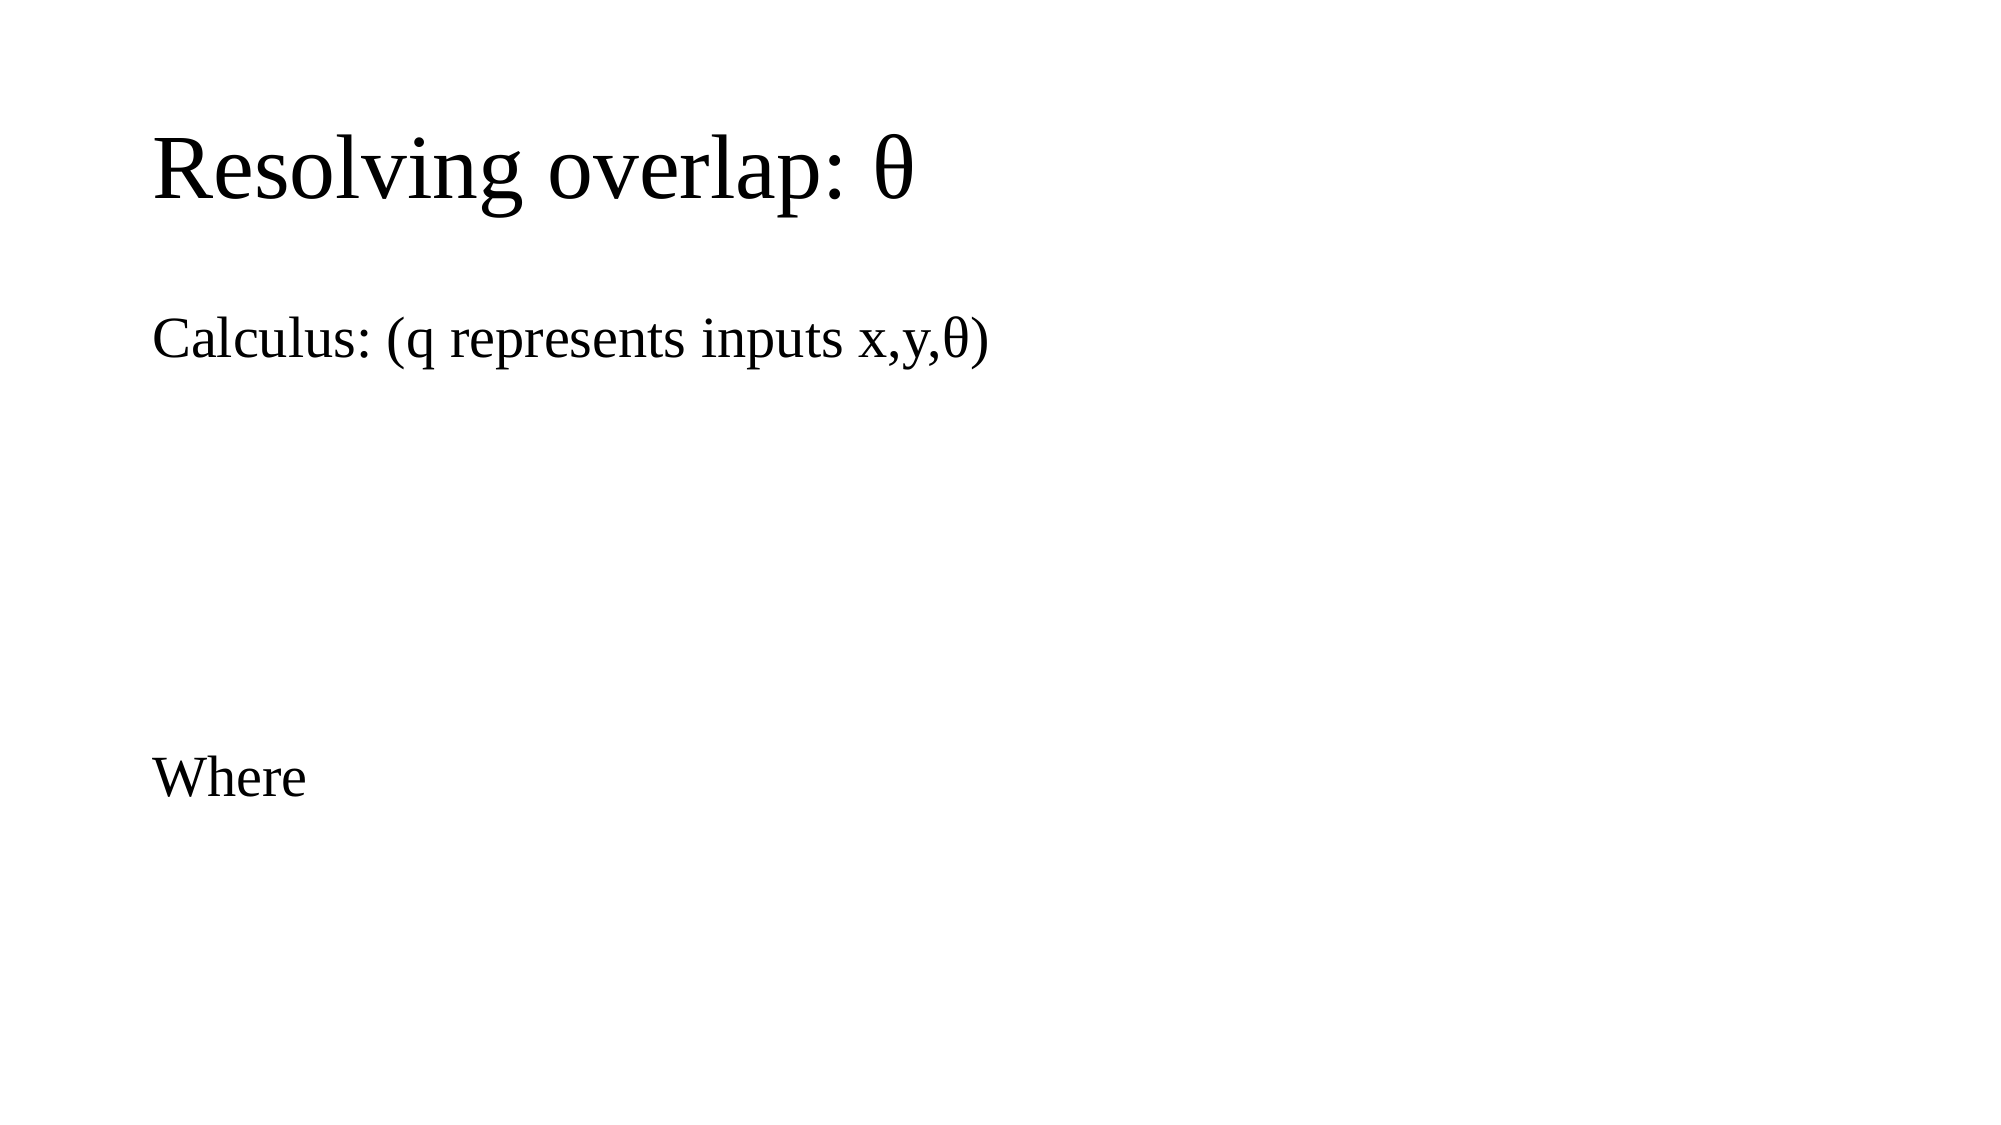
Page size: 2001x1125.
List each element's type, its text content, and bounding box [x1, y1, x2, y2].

title Resolving overlap: θ [137, 59, 1190, 278]
